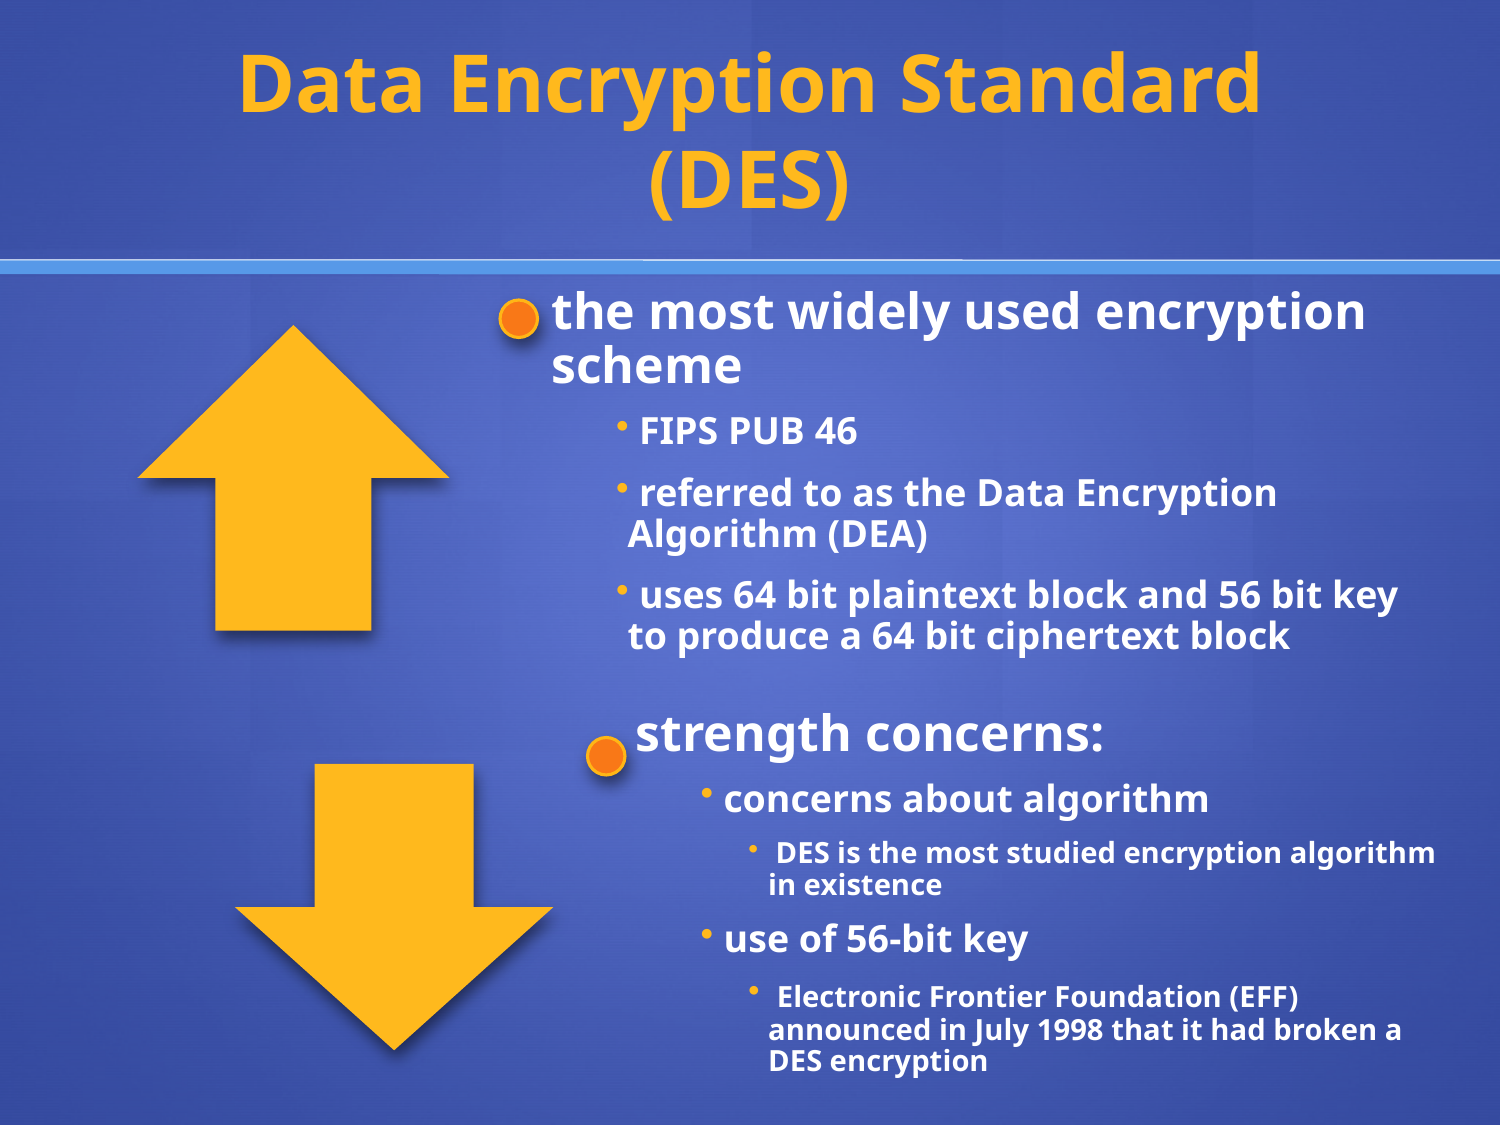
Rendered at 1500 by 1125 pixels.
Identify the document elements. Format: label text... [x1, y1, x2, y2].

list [73, 273, 1500, 1089]
title Data Encryption Standard (DES) [75, 24, 1425, 233]
